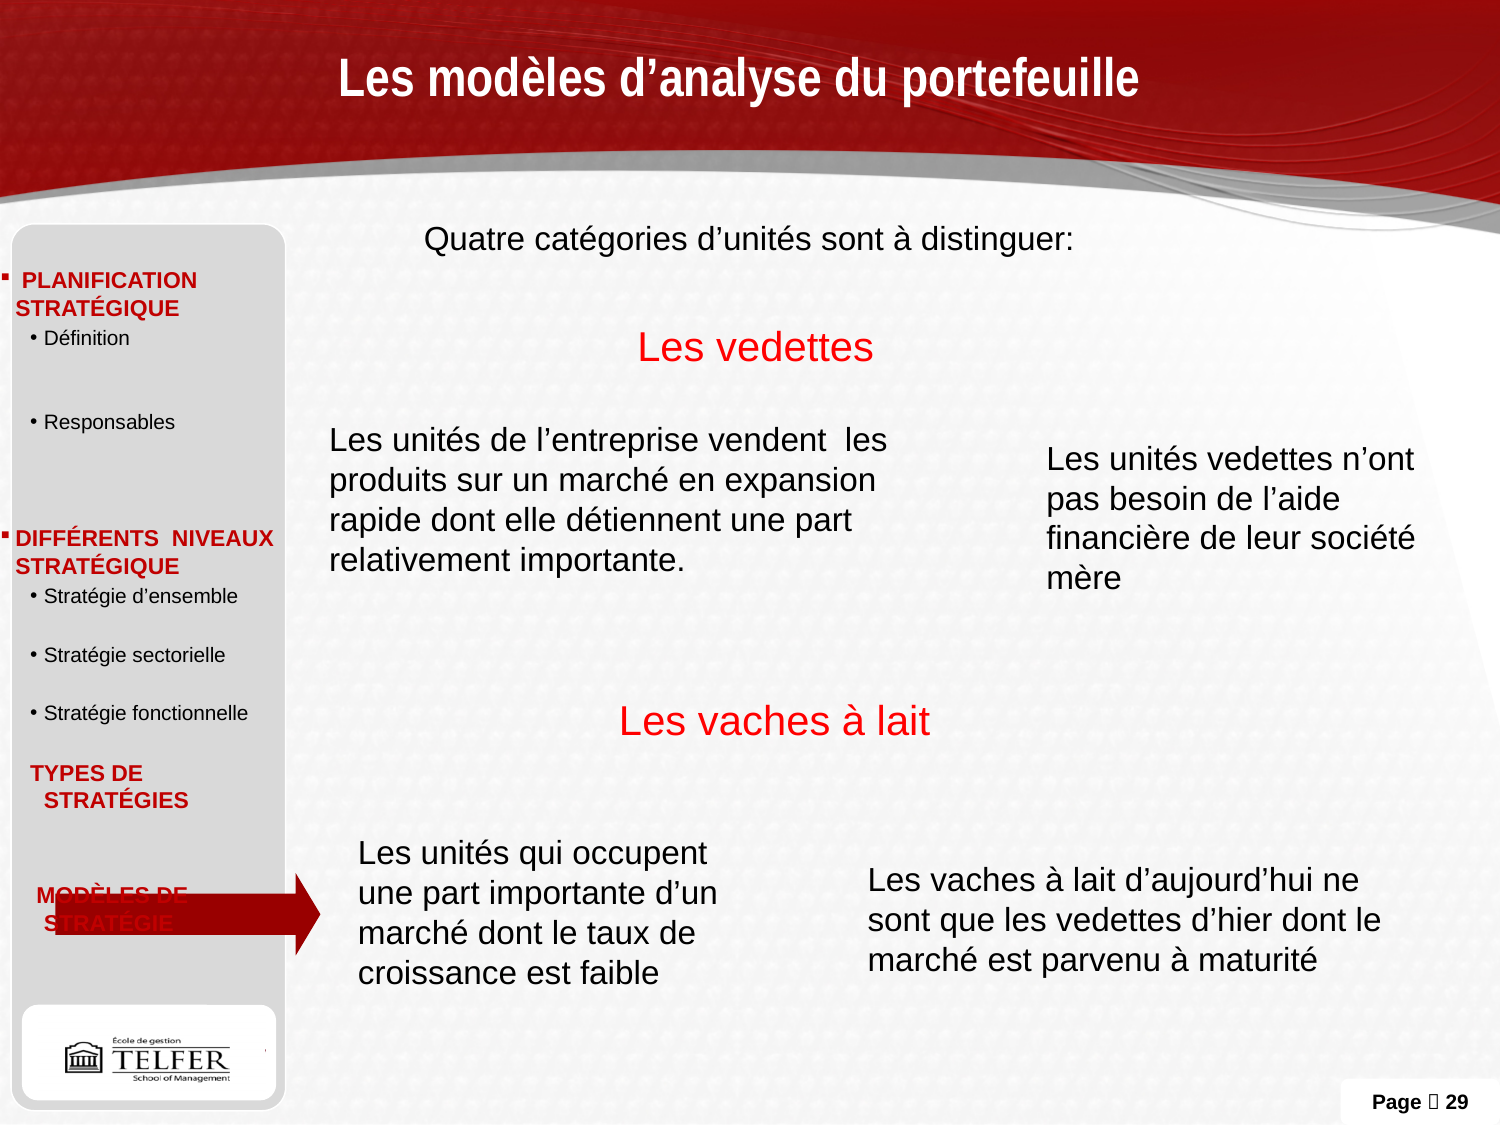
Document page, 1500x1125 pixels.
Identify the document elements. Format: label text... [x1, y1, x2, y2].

picture [38, 1014, 266, 1093]
list planification stratégique Définition Responsables Différents niveaux stratégique Stratégie d’ensemble Stratégie sectorielle Stratégie fonctionnelle Types de stratégies Modèles de stratégie [0, 234, 290, 1005]
text_box Les vedettes [622, 312, 935, 378]
text_box Les unités qui occupent une part importante d’un marché dont le taux de croissance est faible [343, 823, 783, 999]
text_box Les unités de l’entreprise vendent les produits sur un marché en expansion rapide dont elle détiennent une part relativement importante. [314, 410, 939, 586]
text_box Les vaches à lait d’aujourd’hui ne sont que les vedettes d’hier dont le marché est parvenu à maturité [852, 850, 1418, 986]
text_box Les vaches à lait [604, 686, 974, 752]
picture [0, 0, 1500, 1125]
title Les modèles d’analyse du portefeuille [0, 0, 1480, 159]
text_box Les unités vedettes n’ont pas besoin de l’aide financière de leur société mère [1031, 429, 1445, 604]
text_box [290, 873, 321, 956]
text_box Quatre catégories d’unités sont à distinguer: [408, 209, 1110, 265]
